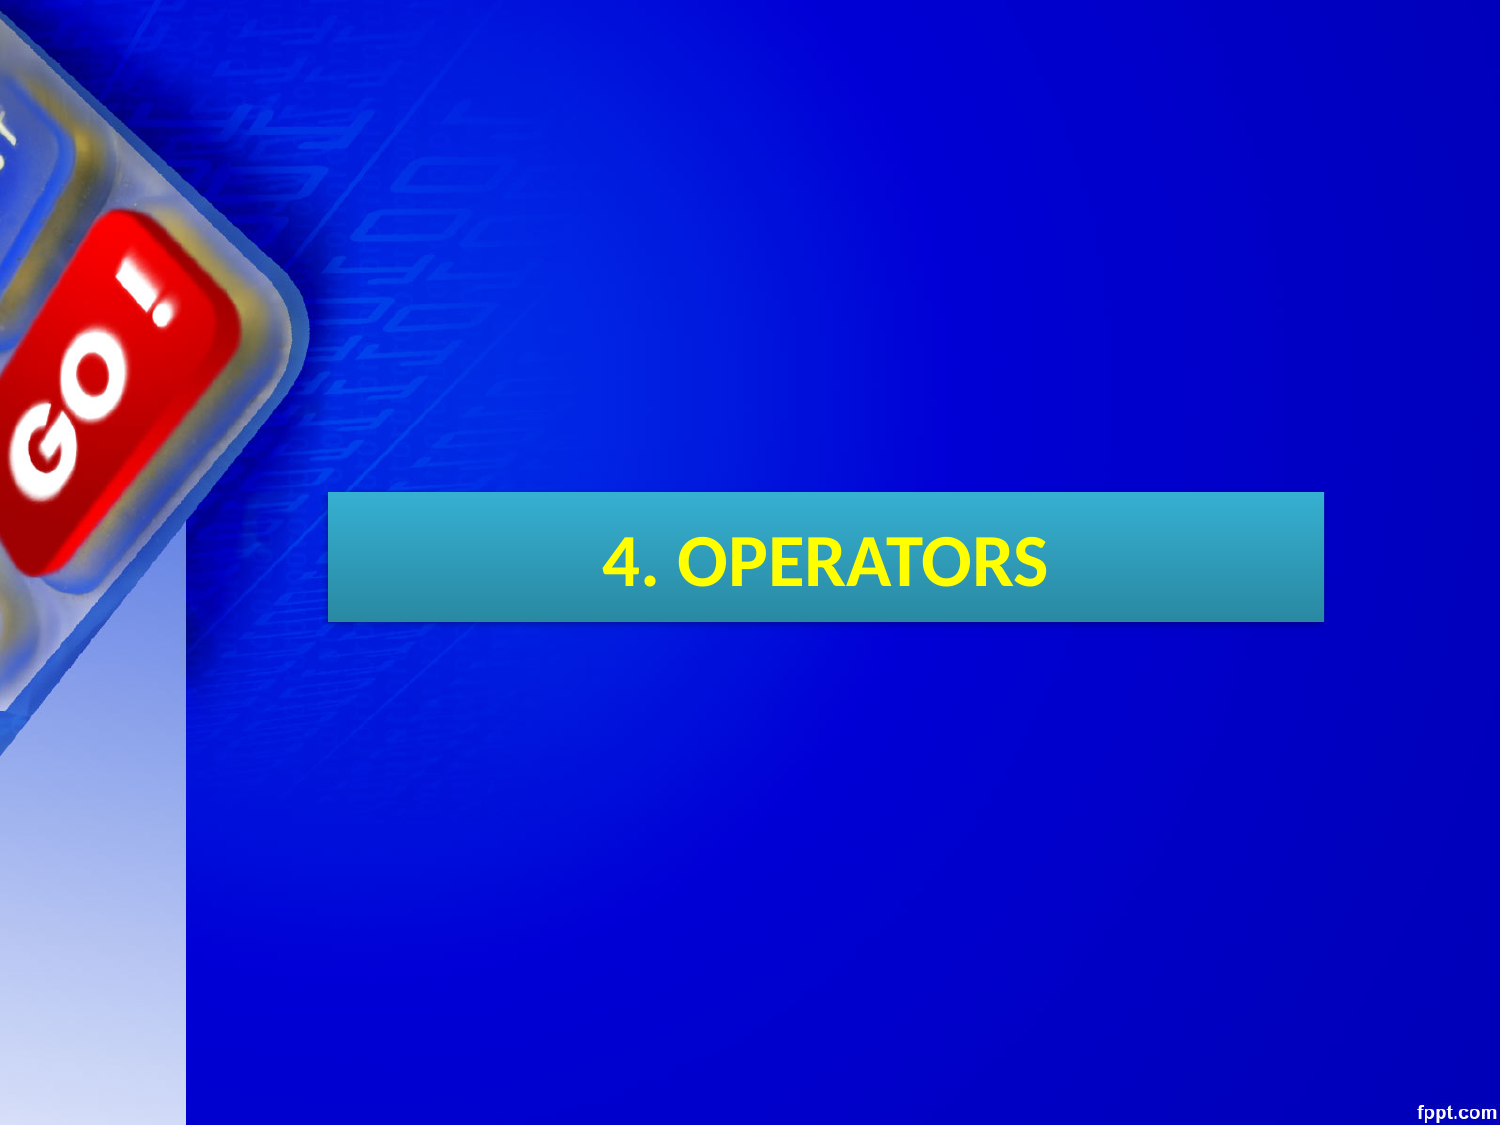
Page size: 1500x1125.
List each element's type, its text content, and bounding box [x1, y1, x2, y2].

picture [0, 0, 1500, 1125]
title 4. OPERATORS [328, 492, 1325, 622]
